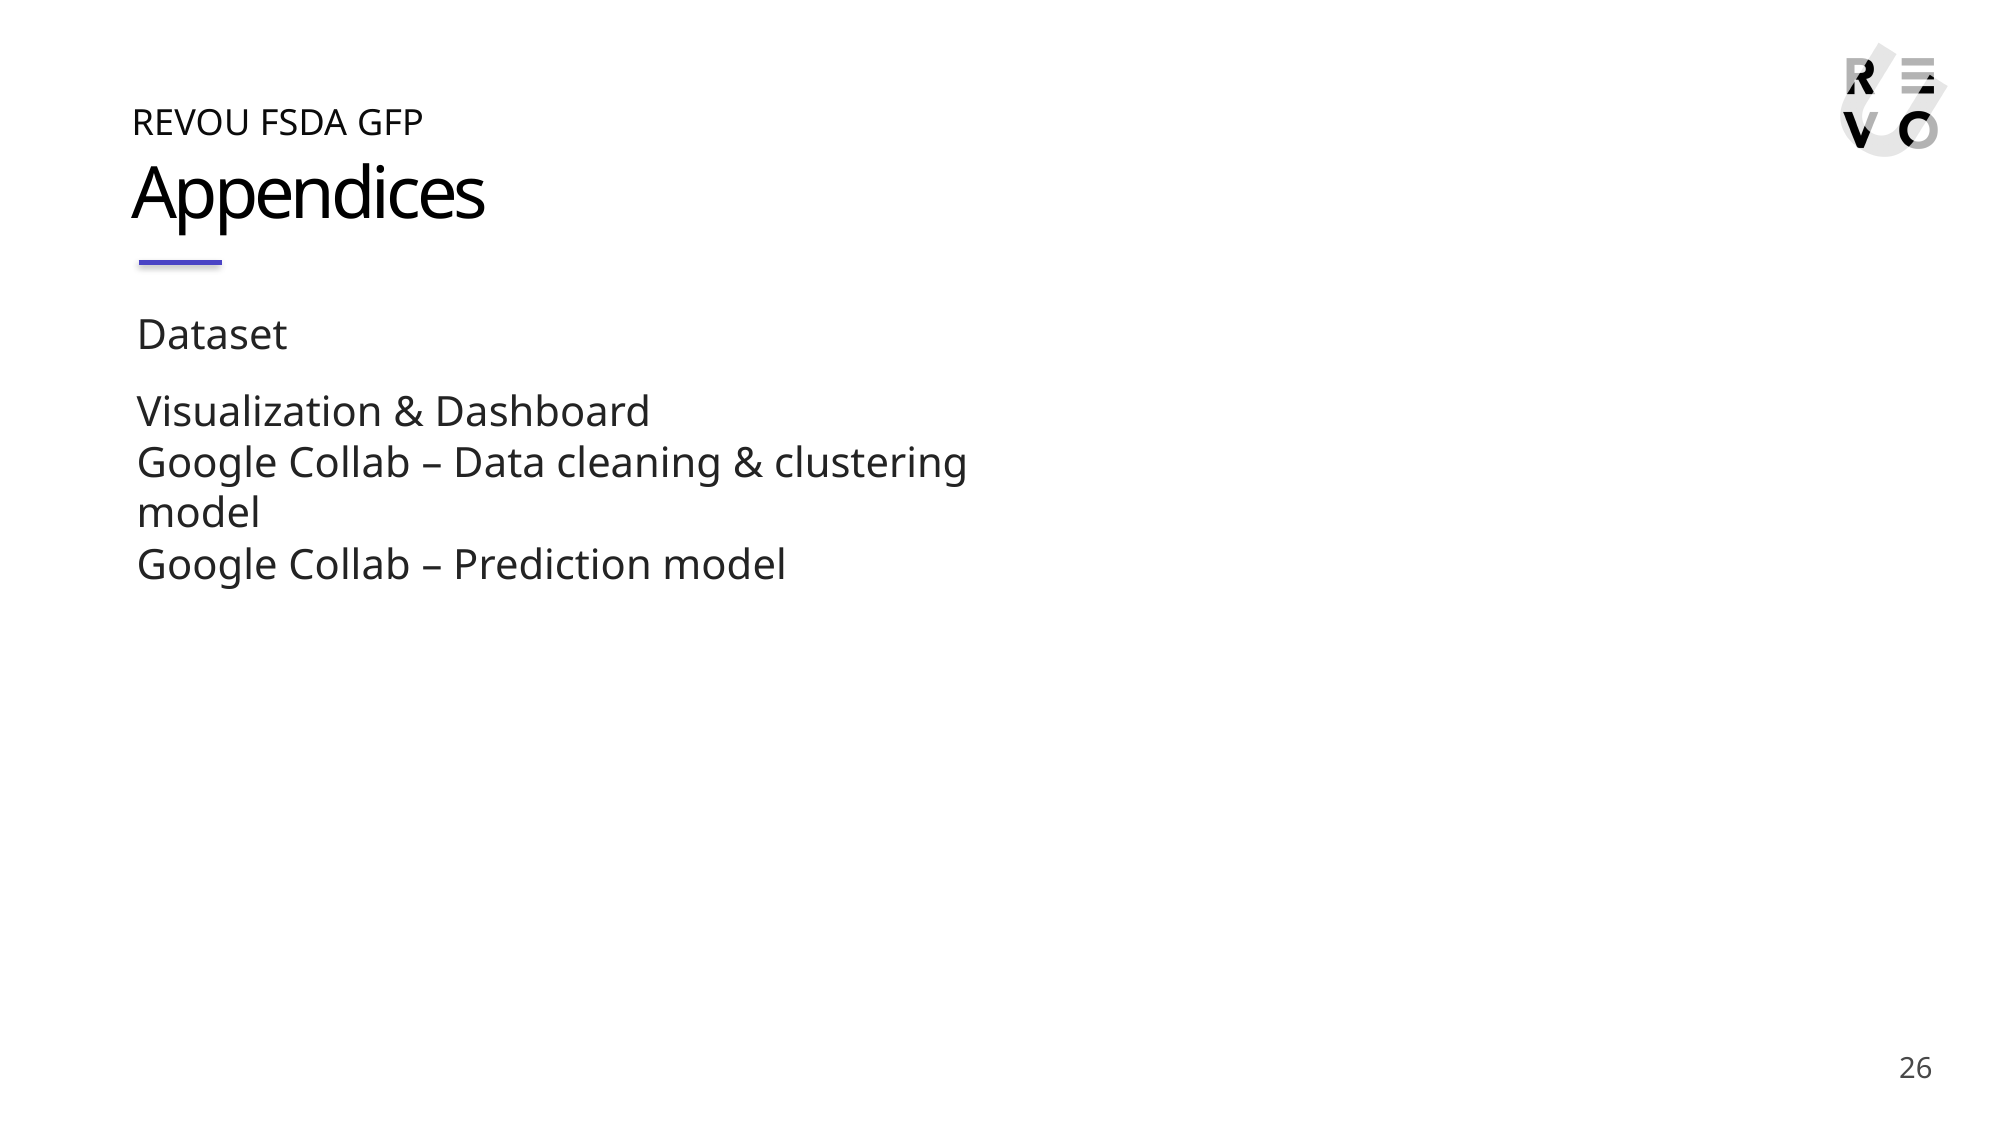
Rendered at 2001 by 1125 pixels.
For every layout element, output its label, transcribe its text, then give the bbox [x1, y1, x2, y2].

picture [1840, 42, 1948, 157]
text_box Google Collab – Data cleaning & clustering model [116, 461, 1082, 511]
text_box Visualization & Dashboard [116, 385, 735, 434]
text_box 26 [1879, 1041, 1953, 1089]
title Appendices [116, 95, 1784, 284]
text_box Google Collab – Prediction model [116, 537, 1082, 587]
list REVOU FSDA GFP [116, 91, 1217, 163]
text_box Dataset [116, 308, 735, 358]
